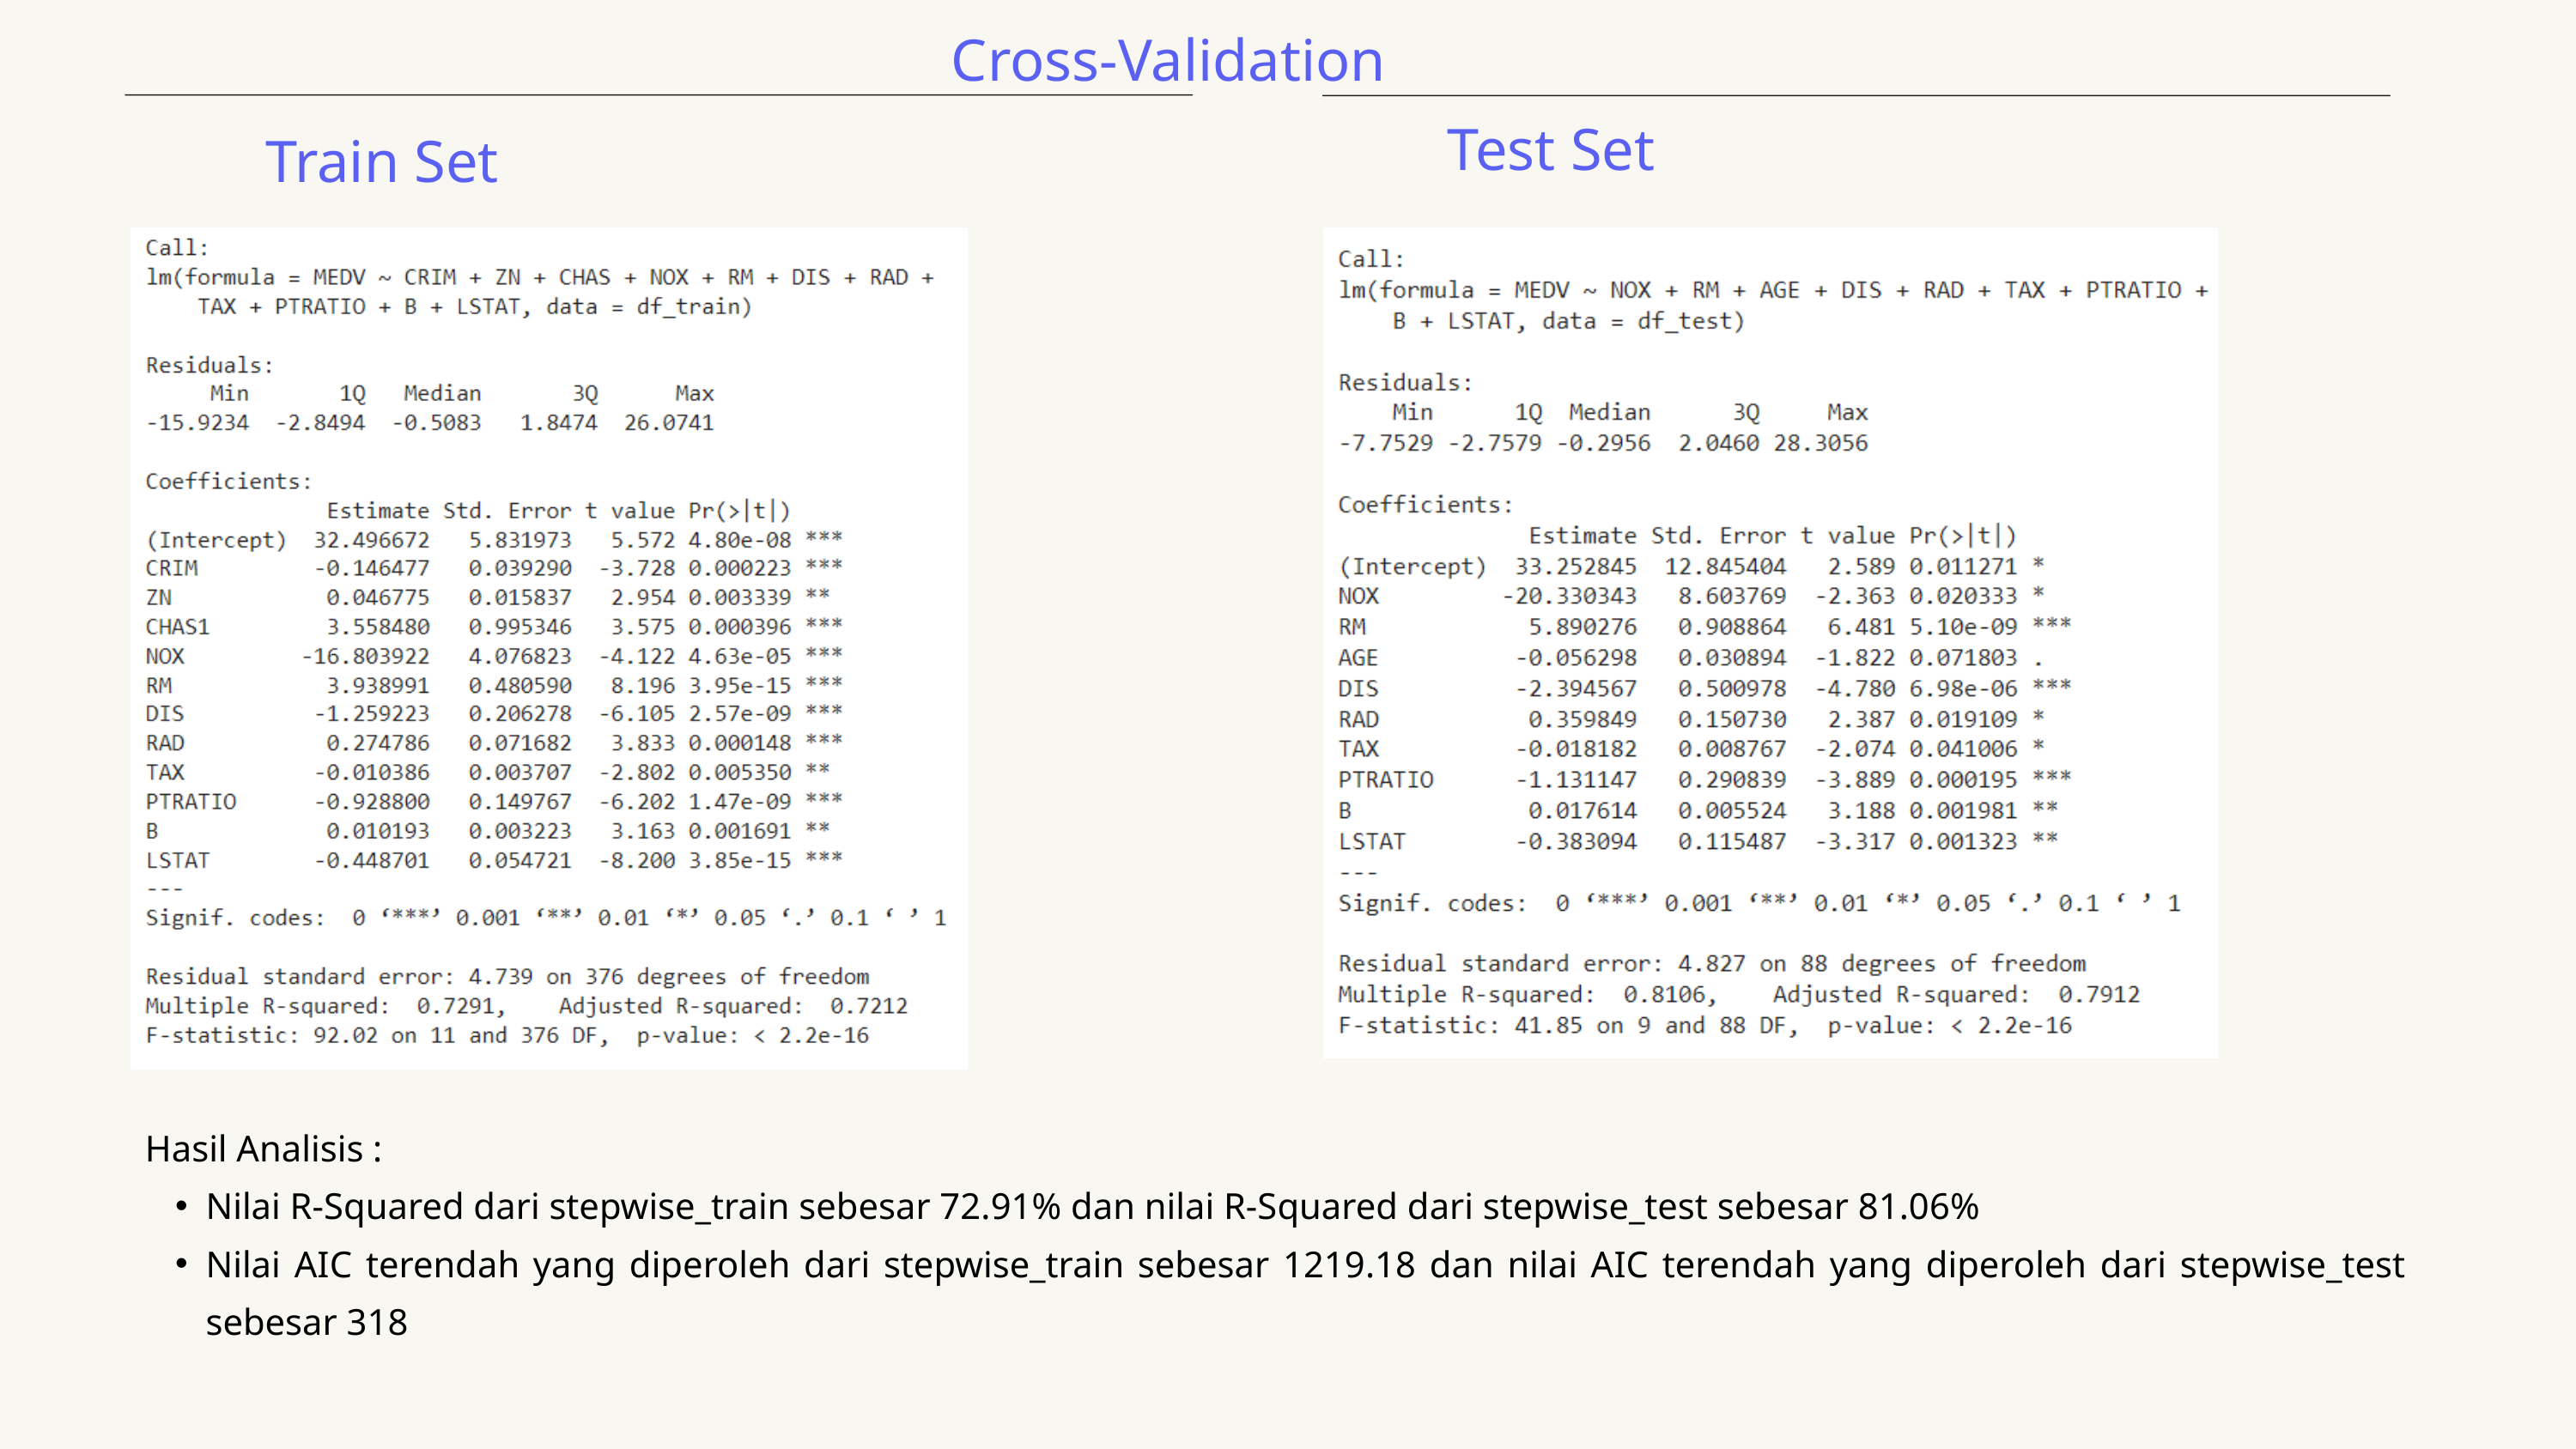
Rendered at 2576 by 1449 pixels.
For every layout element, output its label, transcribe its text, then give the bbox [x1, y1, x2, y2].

text_box Hasil Analisis : Nilai R-Squared dari stepwise_train sebesar 72.91% dan nilai R-Squared dari stepwise_test sebesar 81.06% Nilai AIC terendah yang diperoleh dari stepwise_train sebesar 1219.18 dan nilai AIC terendah yang diperoleh dari stepwise_test sebesar 318 [144, 1122, 2407, 1343]
text_box [130, 227, 969, 1070]
text_box [1322, 227, 2219, 1059]
text_box Test Set [1447, 124, 2317, 182]
text_box Train Set [265, 136, 1135, 194]
text_box Cross-Validation [951, 35, 1430, 93]
